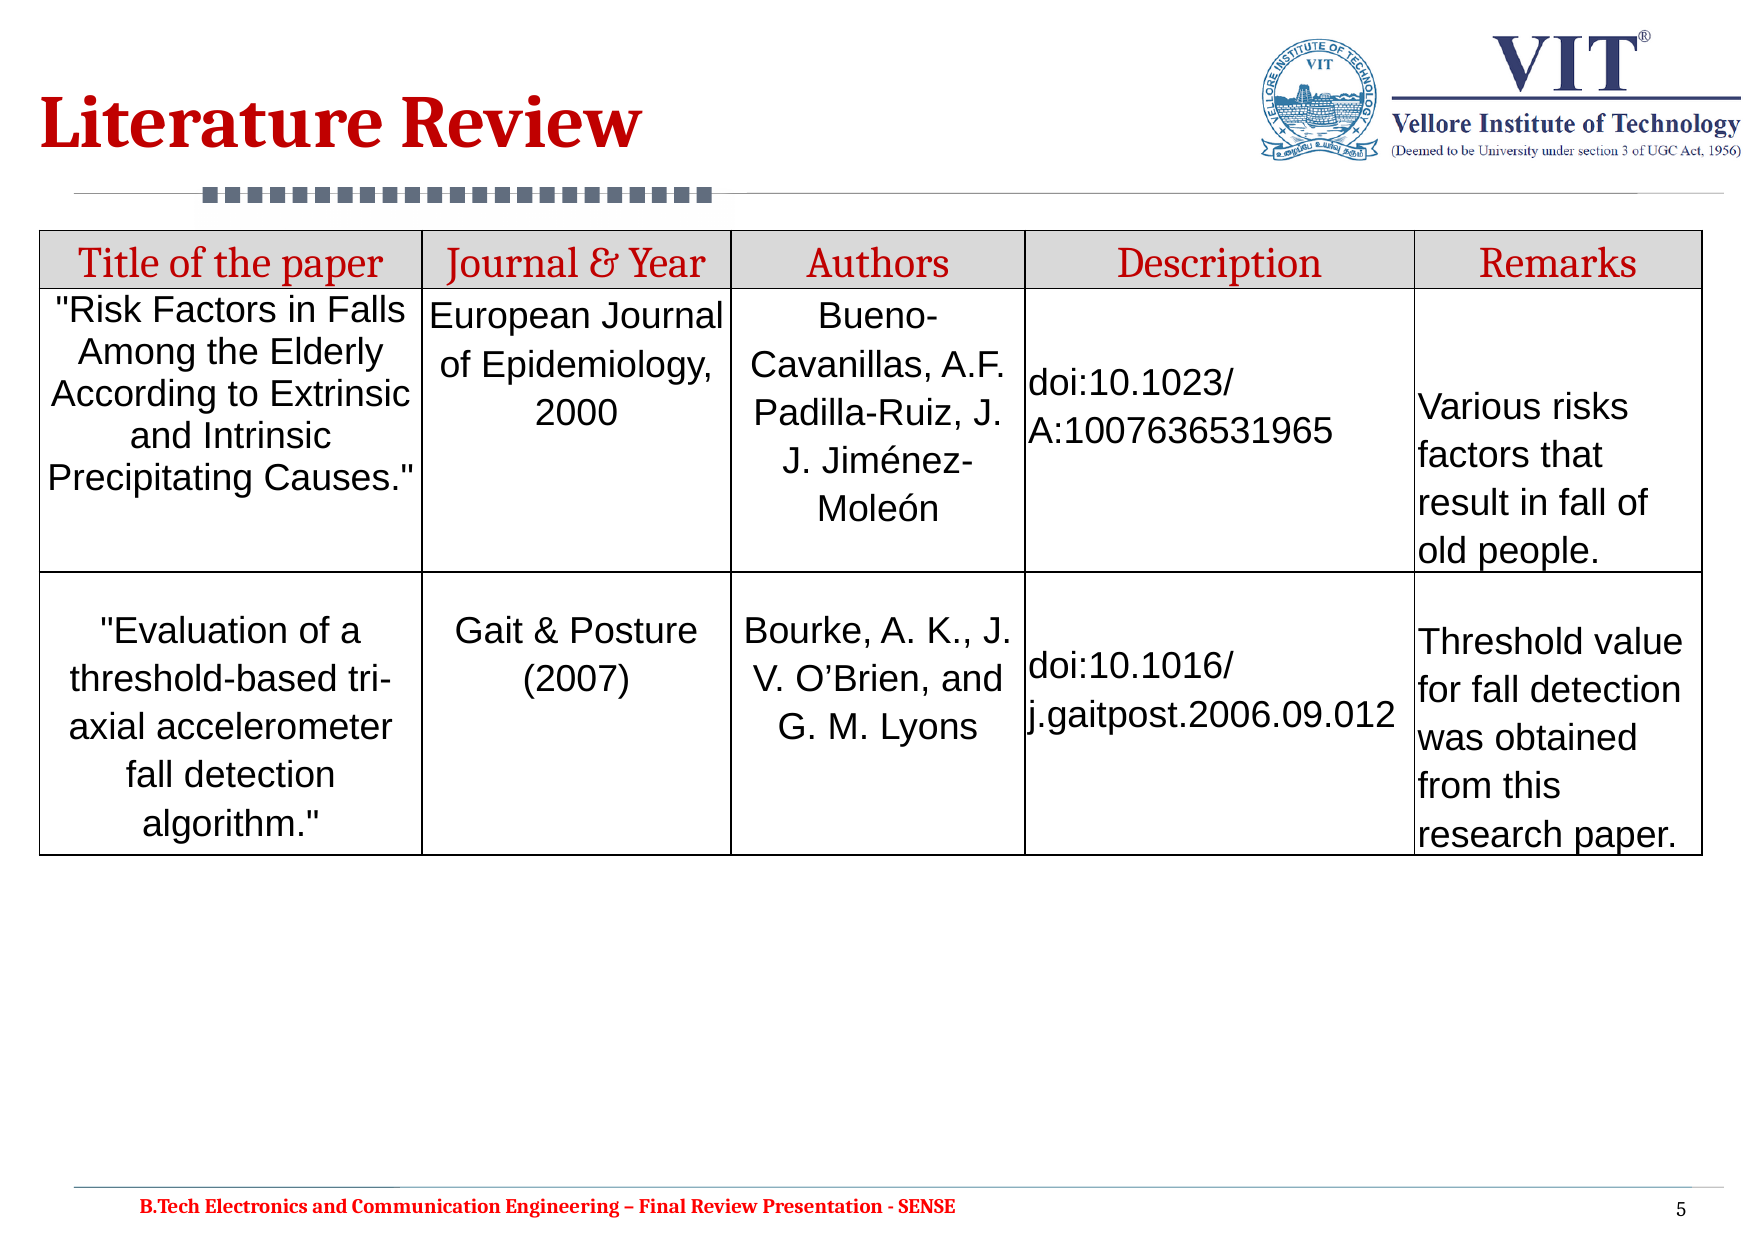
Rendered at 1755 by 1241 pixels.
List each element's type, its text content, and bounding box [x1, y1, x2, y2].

table_cell European Journal of Epidemiology, 2000 [423, 289, 730, 571]
picture [337, 187, 353, 203]
picture [629, 187, 645, 203]
picture [584, 187, 600, 203]
picture [427, 187, 443, 203]
table_cell Bourke, A. K., J. V. O’Brien, and G. M. Lyons [732, 573, 1024, 854]
title Literature Review [39, 70, 1150, 163]
picture [225, 187, 241, 203]
text_box B.Tech Electronics and Communication Engineering – Final Review Presentation - SENSE [139, 1178, 1475, 1241]
slide_number 5 [1561, 1156, 1687, 1221]
table_cell Various risks factors that result in fall of old people. [1415, 289, 1701, 571]
picture [562, 187, 578, 203]
picture [404, 187, 420, 203]
table_cell doi:10.1023/A:1007636531965 [1026, 289, 1414, 571]
picture [696, 187, 712, 203]
table_header Authors [732, 231, 1024, 288]
table_cell Threshold value for fall detection was obtained from this research paper. [1415, 573, 1701, 854]
picture [202, 187, 218, 203]
table_header Journal & Year [423, 231, 730, 288]
picture [382, 187, 398, 203]
picture [472, 187, 488, 203]
picture [270, 187, 286, 203]
picture [539, 187, 555, 203]
picture [651, 187, 667, 203]
picture [607, 187, 623, 203]
table_cell doi:10.1016/j.gaitpost.2006.09.012 [1026, 573, 1414, 854]
table_cell Gait & Posture (2007) [423, 573, 730, 854]
picture [1253, 5, 1755, 172]
table_header Title of the paper [40, 231, 421, 288]
table_header Remarks [1415, 231, 1701, 288]
table_cell "Risk Factors in Falls Among the Elderly According to Extrinsic and Intrinsic Precipitating Causes." [40, 289, 421, 571]
table_cell "Evaluation of a threshold-based tri-axial accelerometer fall detection algorithm." [40, 573, 421, 854]
table_cell Bueno-Cavanillas, A.F. Padilla-Ruiz, J. J. Jiménez-Moleón [732, 289, 1024, 571]
table_header Description [1026, 231, 1414, 288]
picture [494, 187, 510, 203]
picture [449, 187, 465, 203]
picture [292, 187, 308, 203]
picture [247, 187, 263, 203]
picture [517, 187, 533, 203]
picture [315, 187, 330, 203]
picture [674, 187, 690, 203]
picture [359, 187, 375, 203]
